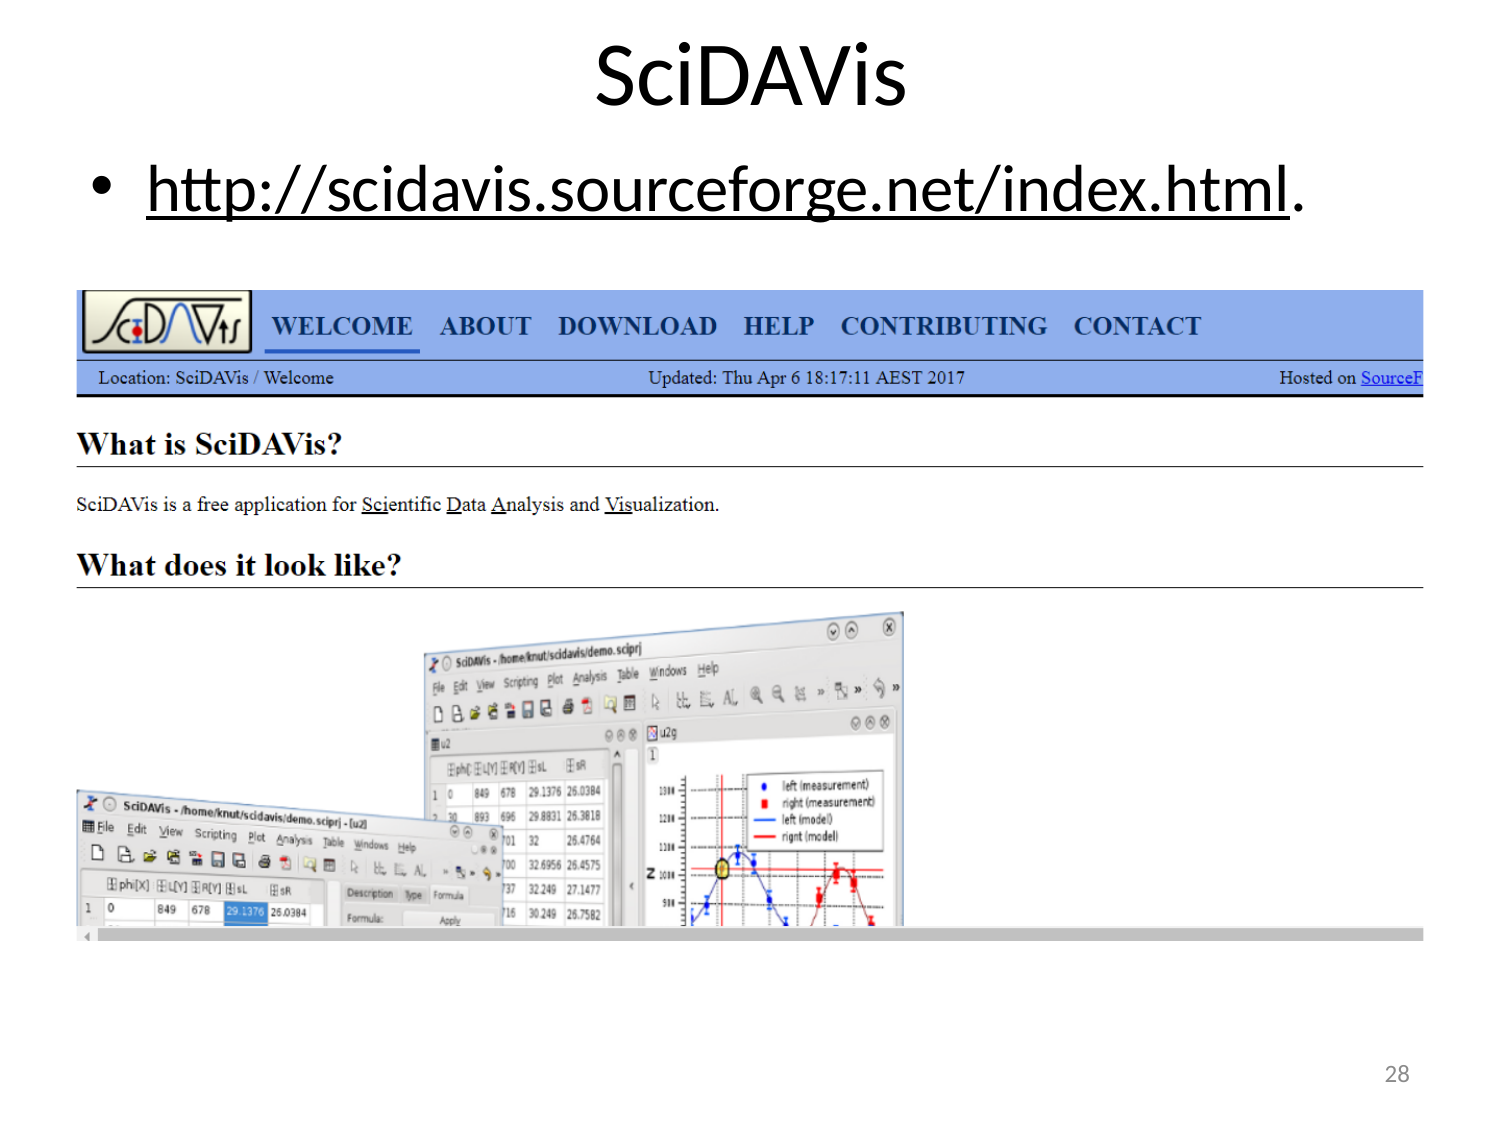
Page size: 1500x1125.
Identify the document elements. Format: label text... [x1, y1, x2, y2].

slide_number 28 [1074, 1042, 1425, 1103]
picture [76, 290, 1424, 941]
title SciDAVis [76, 0, 1427, 137]
list http://scidavis.sourceforge.net/index.html. [75, 137, 1500, 880]
